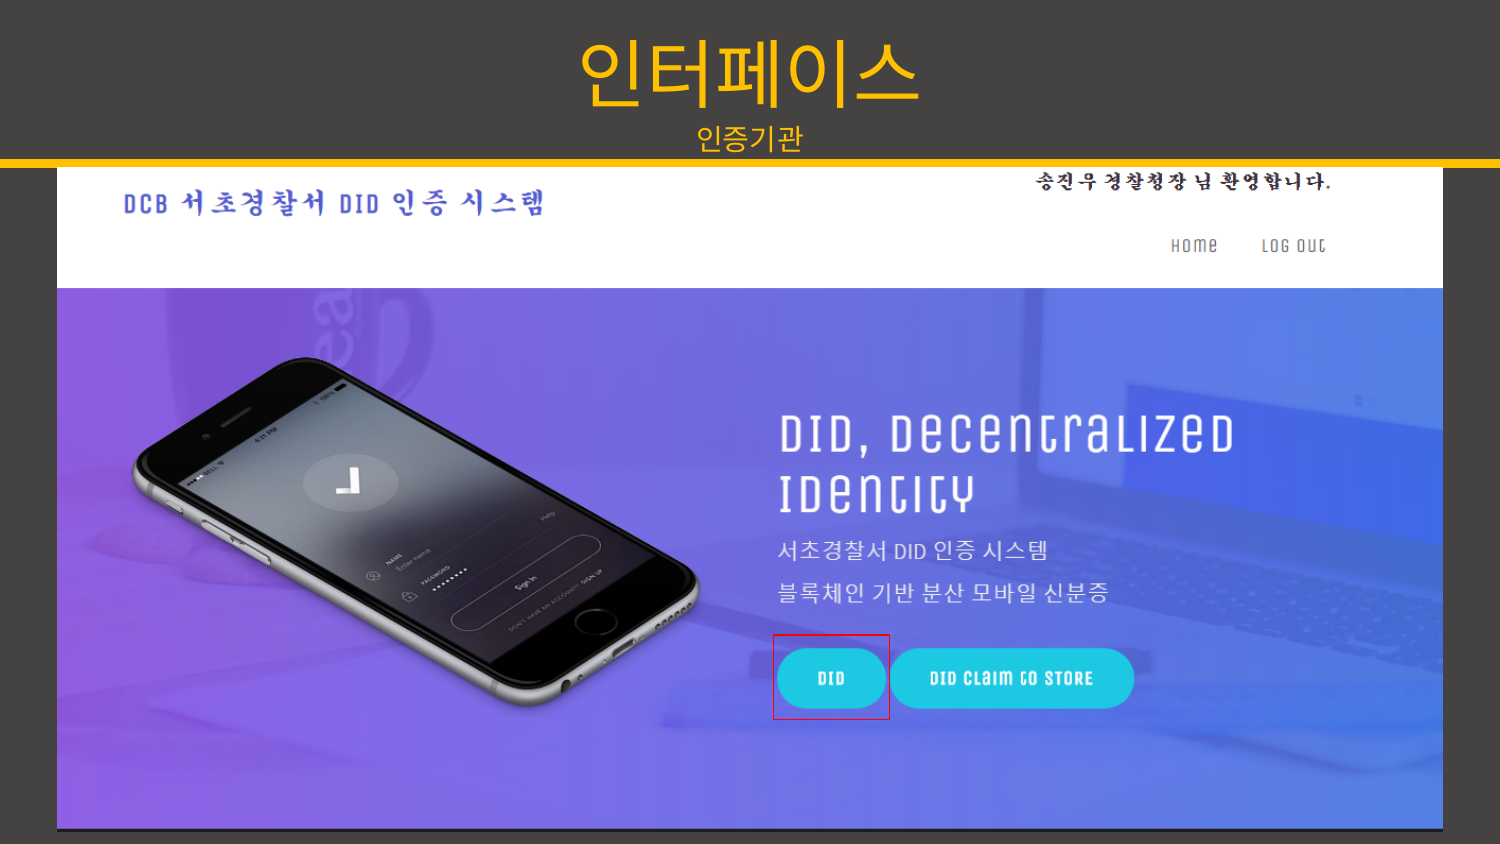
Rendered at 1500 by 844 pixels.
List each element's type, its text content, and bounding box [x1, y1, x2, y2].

picture [57, 167, 1443, 832]
list 인증기관 [0, 114, 1500, 162]
list 인터페이스 [0, 25, 1500, 114]
